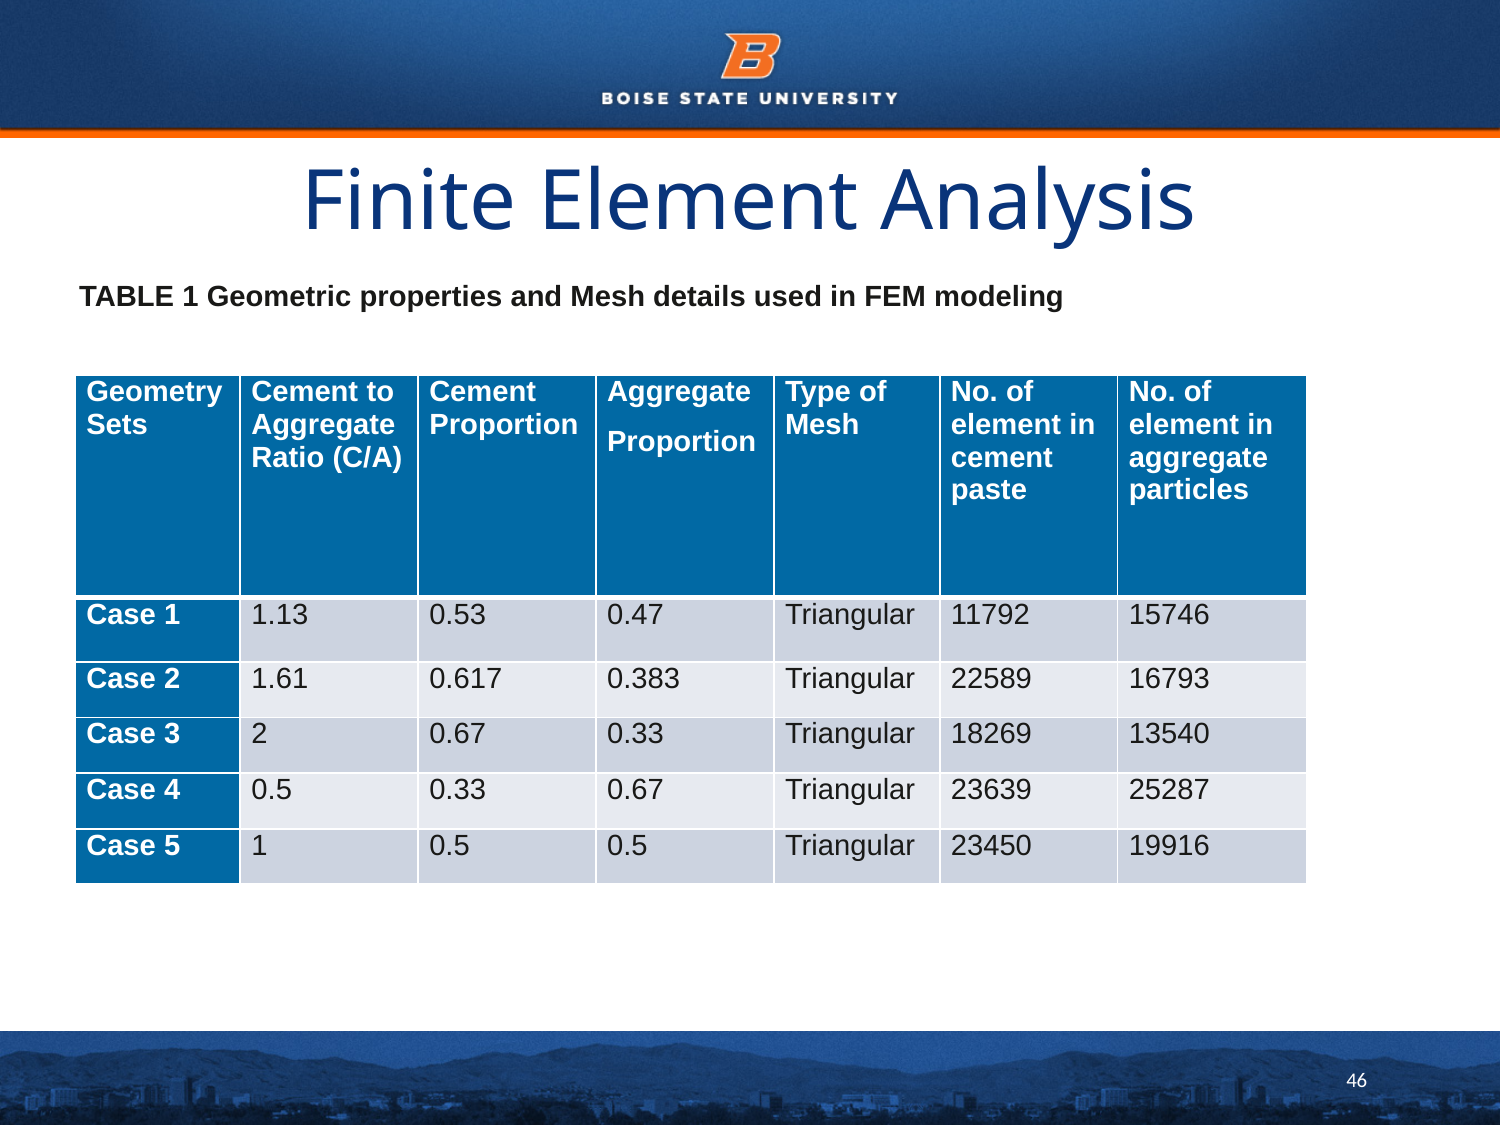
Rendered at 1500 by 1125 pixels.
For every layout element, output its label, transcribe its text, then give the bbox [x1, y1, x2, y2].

table_cell 23639 [941, 774, 1117, 828]
table_cell 0.67 [419, 718, 595, 772]
picture [0, 0, 1500, 138]
table_cell 23450 [941, 830, 1117, 883]
table_cell 0.5 [597, 830, 773, 883]
title Finite Element Analysis [75, 137, 1425, 255]
table_cell 0.5 [419, 830, 595, 883]
table_cell 13540 [1118, 718, 1306, 772]
table_header Cement Proportion [419, 376, 595, 595]
table_cell 0.47 [597, 600, 773, 661]
table_cell Triangular [775, 718, 939, 772]
table_cell 11792 [941, 600, 1117, 661]
table_cell 0.67 [597, 774, 773, 828]
table_cell Triangular [775, 663, 939, 717]
table_cell Triangular [775, 774, 939, 828]
table_cell 2 [241, 718, 417, 772]
table_cell Case 2 [76, 663, 239, 717]
table_cell 1.13 [241, 600, 417, 661]
table_cell Case 4 [76, 774, 239, 828]
text_box TABLE 1 Geometric properties and Mesh details used in FEM modeling [64, 270, 1081, 355]
table_cell 1.61 [241, 663, 417, 717]
table_cell 19916 [1118, 830, 1306, 883]
table_cell 0.33 [597, 718, 773, 772]
table_cell 15746 [1118, 600, 1306, 661]
table_cell 0.33 [419, 774, 595, 828]
table_cell Triangular [775, 600, 939, 661]
table_cell 0.5 [241, 774, 417, 828]
table_cell 25287 [1118, 774, 1306, 828]
table_cell 0.617 [419, 663, 595, 717]
table_cell 1 [241, 830, 417, 883]
table_cell 16793 [1118, 663, 1306, 717]
table_header Cement to Aggregate Ratio (C/A) [241, 376, 417, 595]
table_header Aggregate Proportion [597, 376, 773, 595]
table_cell Case 3 [76, 718, 239, 772]
table_cell Triangular [775, 830, 939, 883]
picture [0, 1031, 1500, 1125]
table_cell 0.53 [419, 600, 595, 661]
table_header Type of Mesh [775, 376, 939, 595]
table_header No. of element in aggregate particles [1118, 376, 1306, 595]
table_header Geometry Sets [76, 376, 239, 595]
table_cell 18269 [941, 718, 1117, 772]
table_cell Case 1 [76, 600, 239, 661]
table_cell Case 5 [76, 830, 239, 883]
table_cell 22589 [941, 663, 1117, 717]
table_cell 0.383 [597, 663, 773, 717]
table_header No. of element in cement paste [941, 376, 1117, 595]
